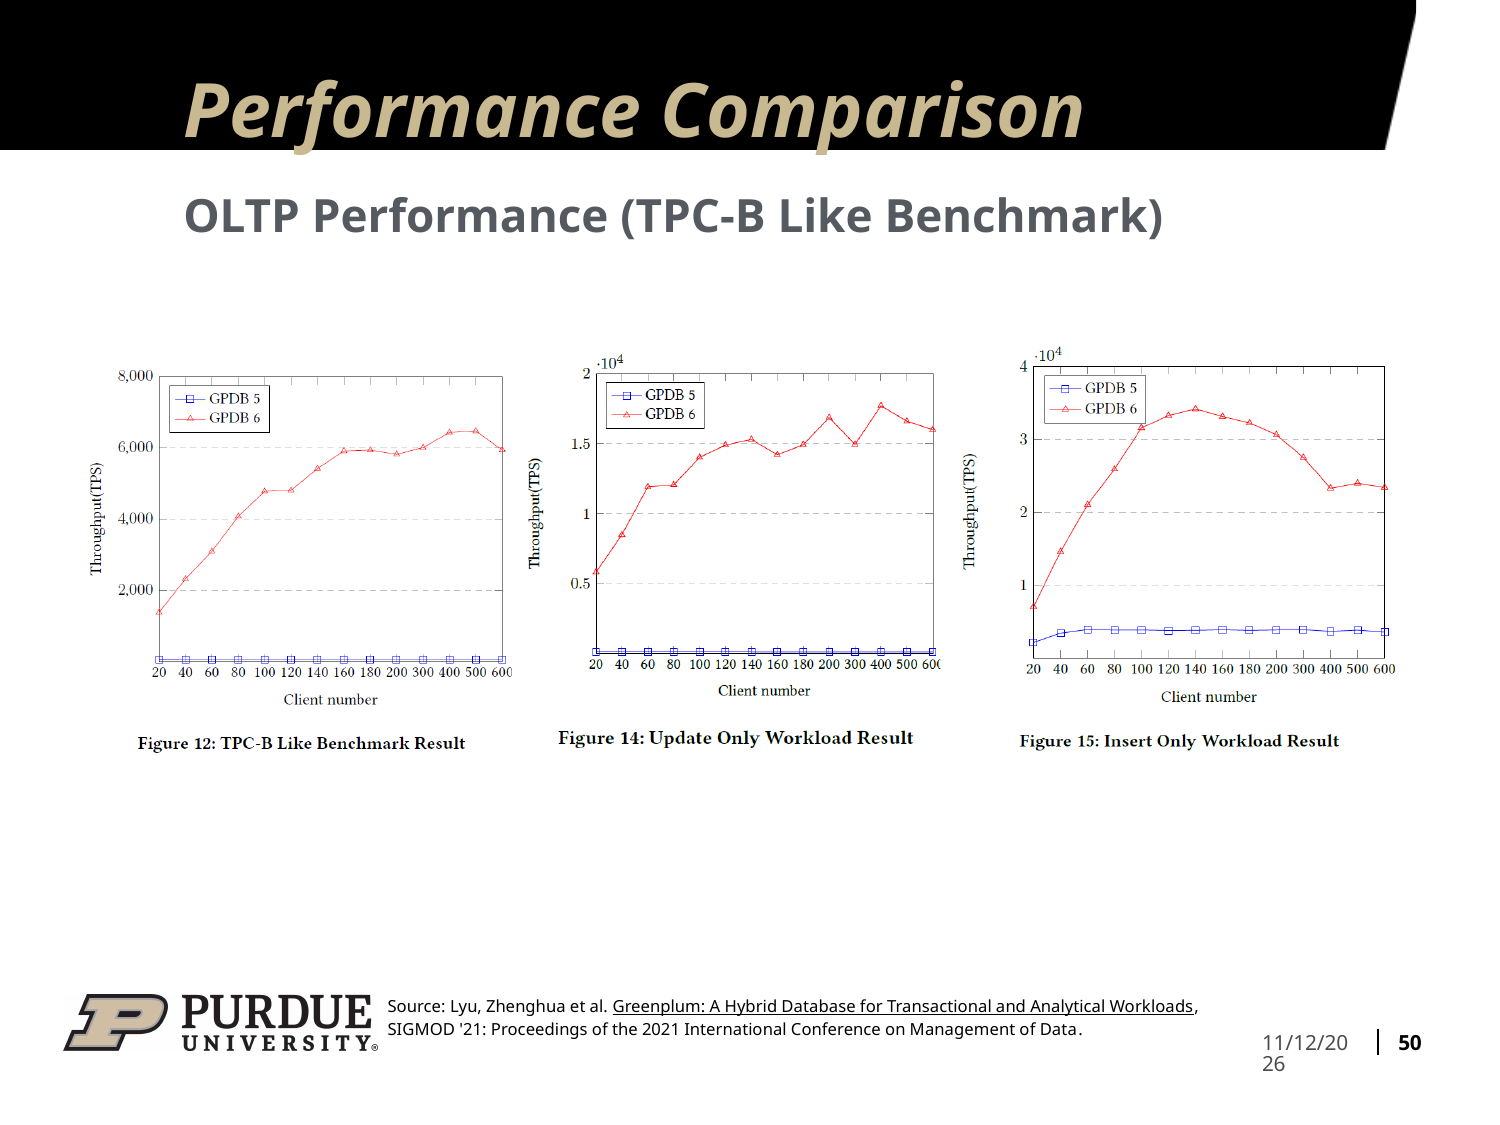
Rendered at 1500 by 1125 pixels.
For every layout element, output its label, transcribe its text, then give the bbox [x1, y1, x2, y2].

slide_number 50 [1380, 1013, 1441, 1074]
picture [523, 344, 941, 762]
picture [952, 344, 1399, 762]
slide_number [1247, 1017, 1375, 1071]
picture [89, 363, 512, 762]
text_box Source: Lyu, Zhenghua et al. Greenplum: A Hybrid Database for Transactional and Analytical Workloads, SIGMOD '21: Proceedings of the 2021 International Conference on Management of Data. [372, 988, 1257, 1046]
picture [63, 994, 378, 1051]
subtitle OLTP Performance (TPC-B Like Benchmark) [183, 187, 1356, 243]
title Performance Comparison [180, 70, 1322, 160]
